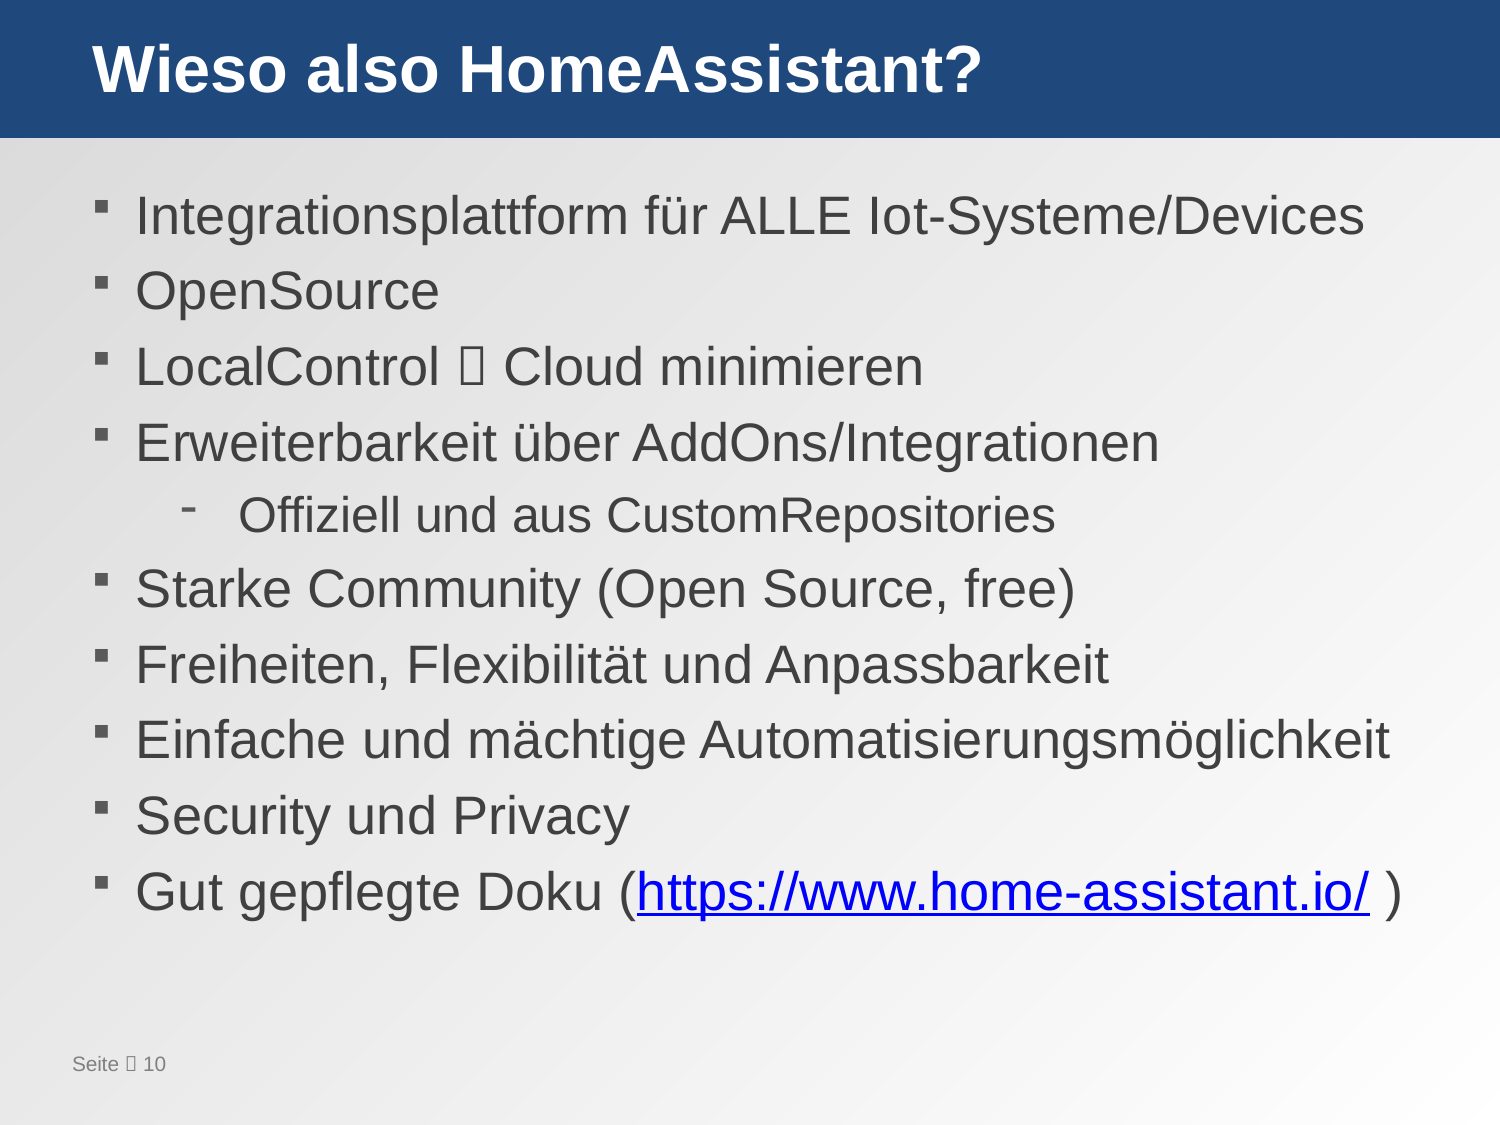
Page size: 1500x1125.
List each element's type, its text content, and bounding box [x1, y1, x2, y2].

title Wieso also HomeAssistant? [77, 18, 1428, 206]
list Integrationsplattform für ALLE Iot-Systeme/Devices OpenSource LocalControl  Cloud minimieren Erweiterbarkeit über AddOns/Integrationen Offiziell und aus CustomRepositories Starke Community (Open Source, free) Freiheiten, Flexibilität und Anpassbarkeit Einfache und mächtige Automatisierungsmöglichkeit Security und Privacy Gut gepflegte Doku (https://www.home-assistant.io/ ) [76, 172, 1424, 929]
